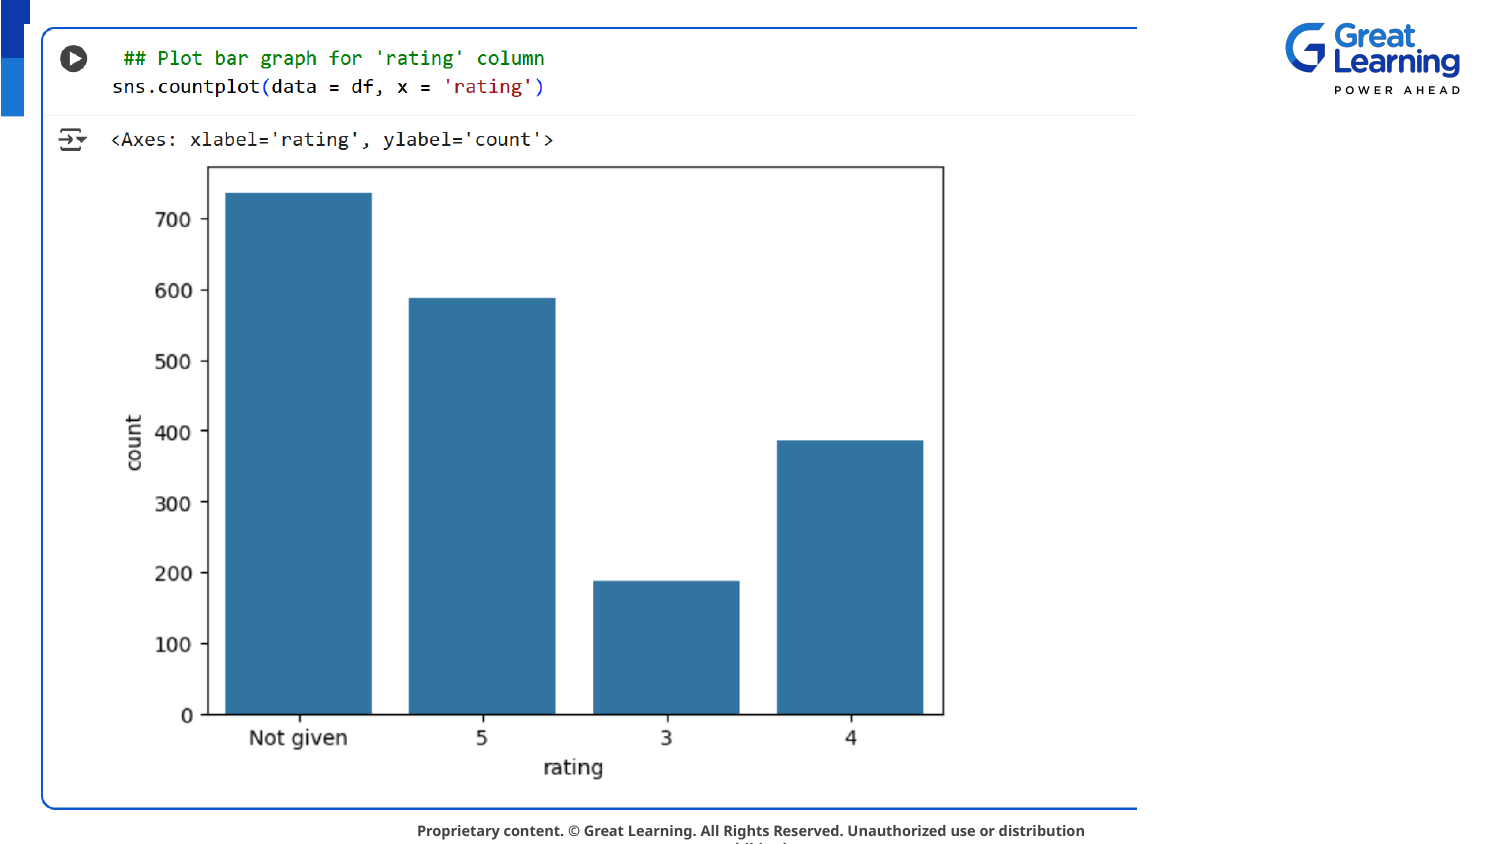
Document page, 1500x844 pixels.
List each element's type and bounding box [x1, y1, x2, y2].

picture [1258, 11, 1487, 106]
picture [24, 24, 1137, 819]
